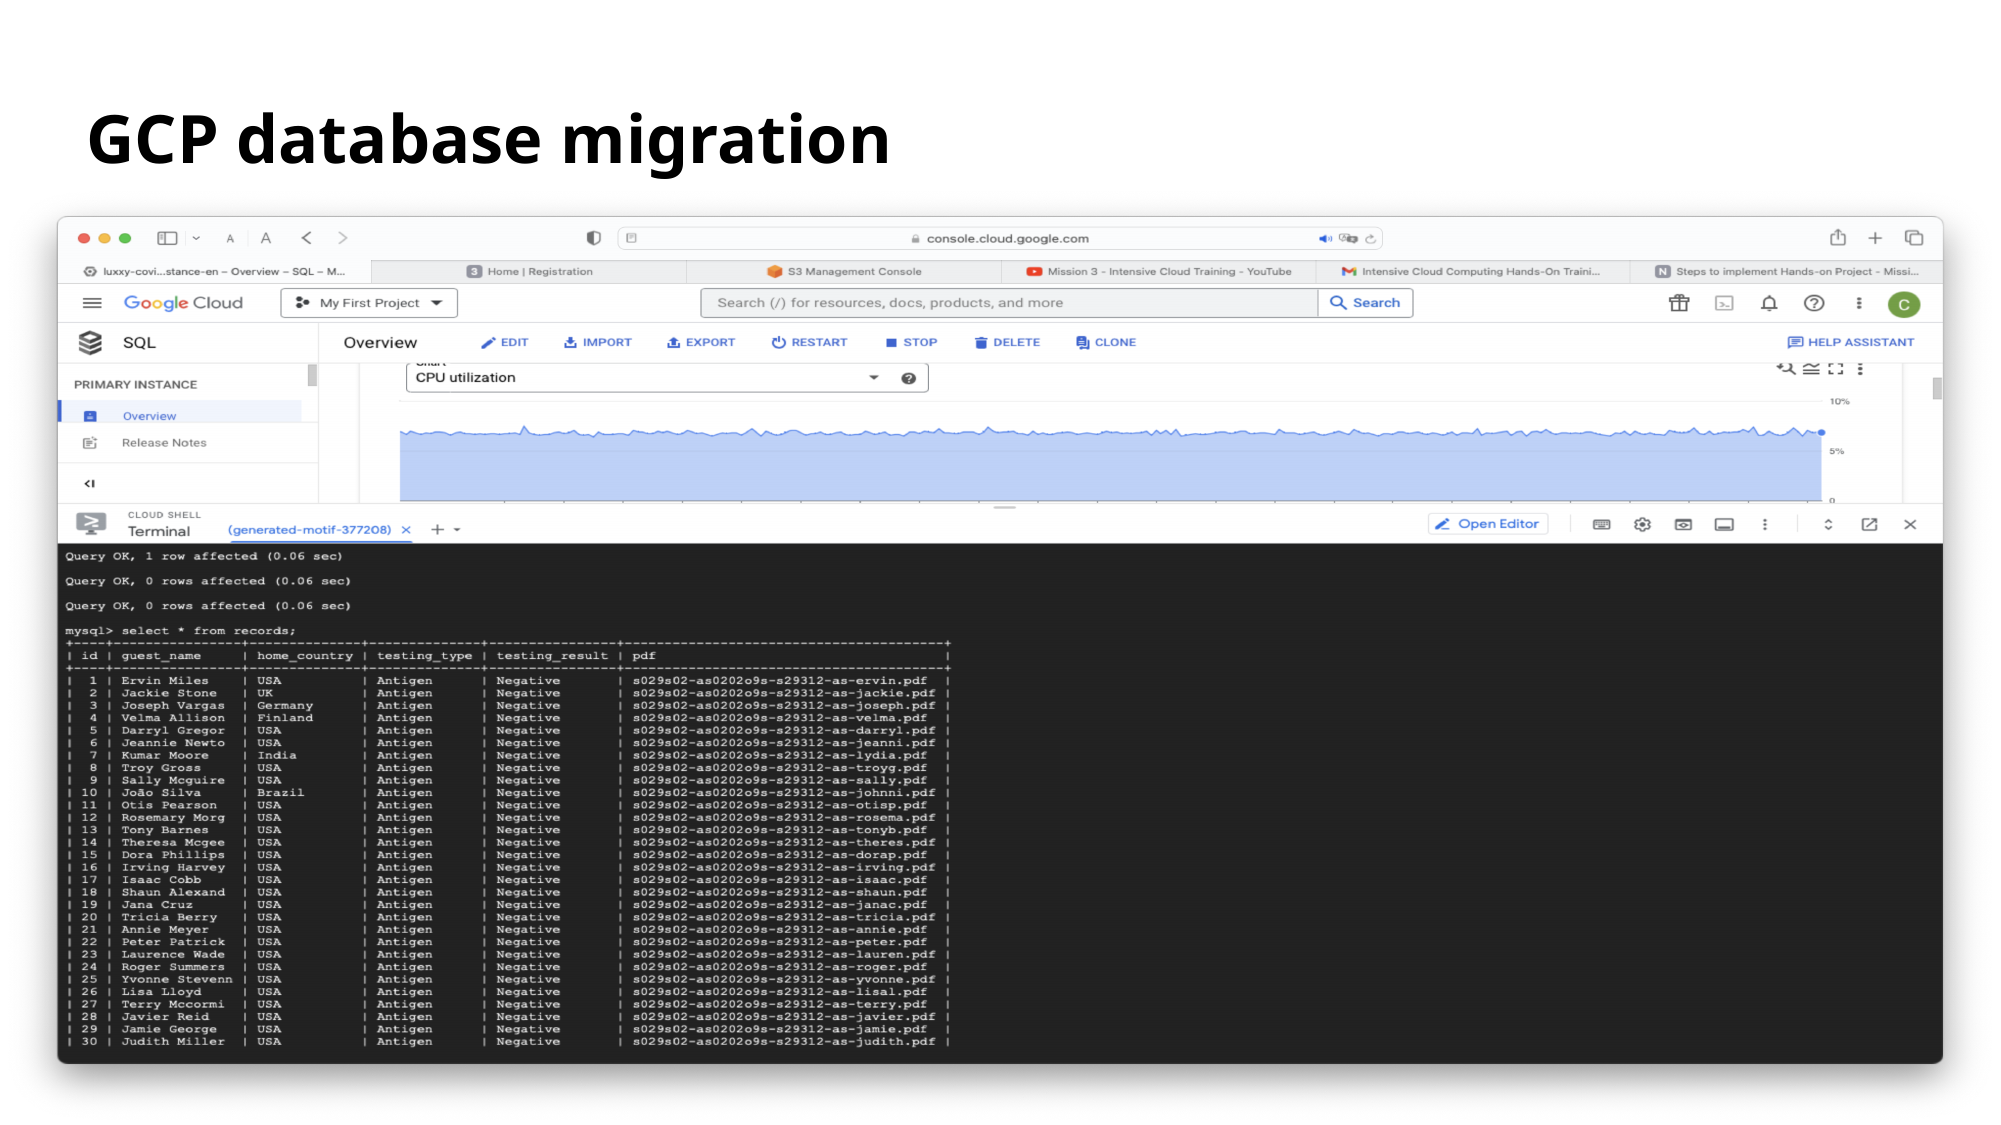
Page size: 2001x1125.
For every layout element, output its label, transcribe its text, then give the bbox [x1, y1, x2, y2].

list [0, 185, 2000, 1125]
title GCP database migration [71, 28, 1530, 185]
